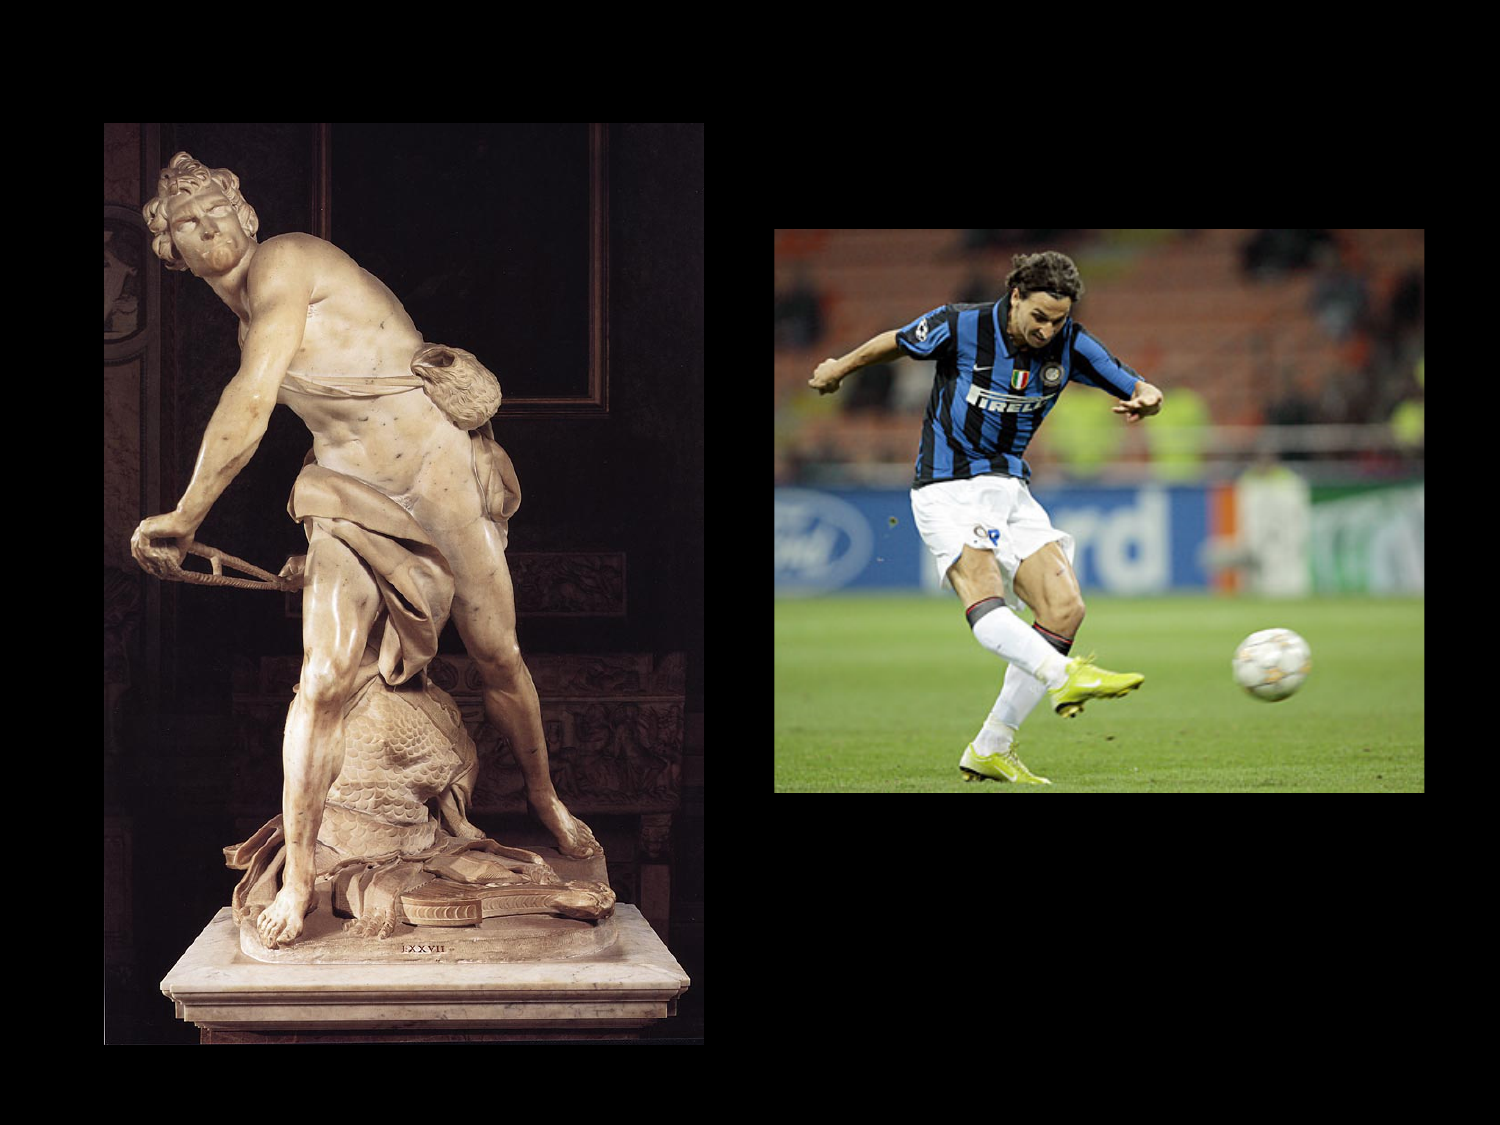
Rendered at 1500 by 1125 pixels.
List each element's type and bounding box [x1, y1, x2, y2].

picture [774, 229, 1425, 793]
picture [103, 123, 704, 1045]
